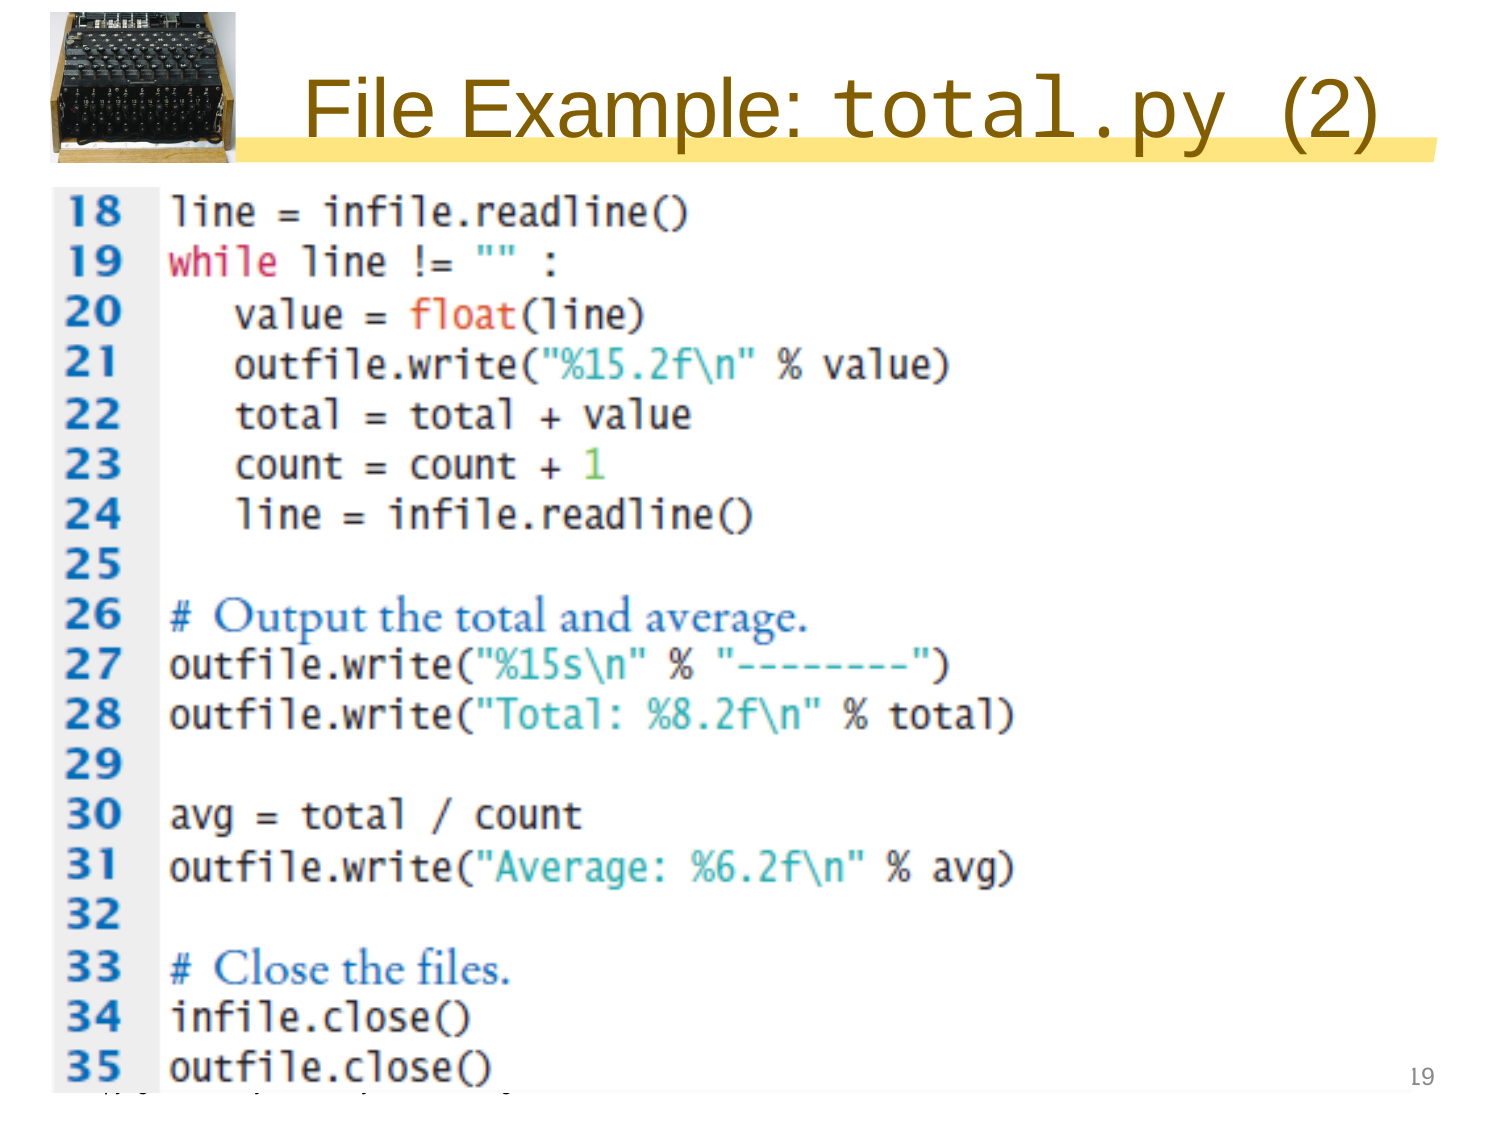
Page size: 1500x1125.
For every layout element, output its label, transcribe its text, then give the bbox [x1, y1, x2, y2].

slide_number Page 19 [1412, 1050, 1450, 1100]
picture [49, 187, 1413, 1093]
title File Example: total.py (2) [287, 44, 1451, 163]
